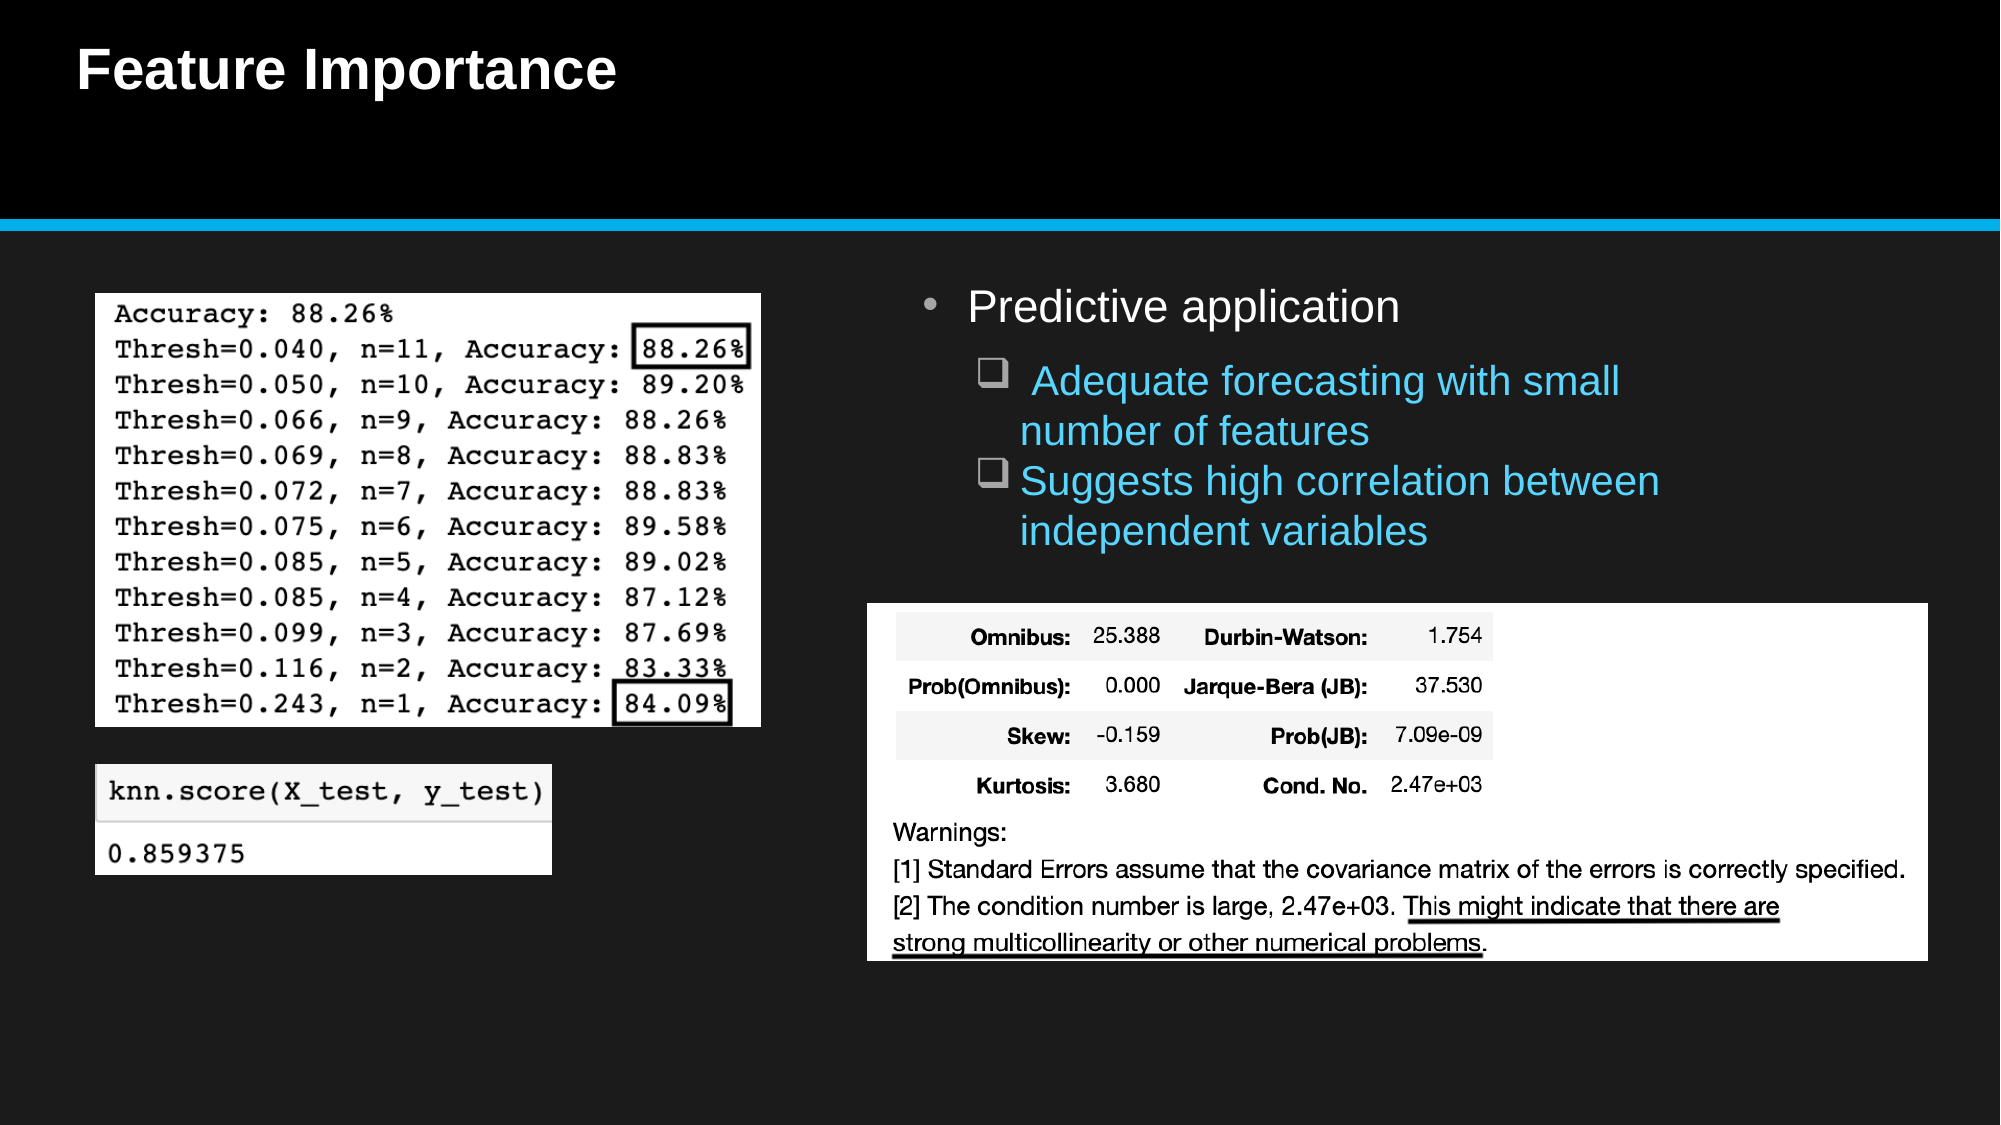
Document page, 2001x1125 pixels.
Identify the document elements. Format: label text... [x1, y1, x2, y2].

text_box Feature Importance [61, 20, 1825, 122]
picture [95, 764, 552, 875]
list Predictive application Adequate forecasting with small number of features Suggests high correlation between independent variables [907, 268, 1692, 588]
picture [95, 293, 761, 727]
picture [867, 603, 1928, 961]
